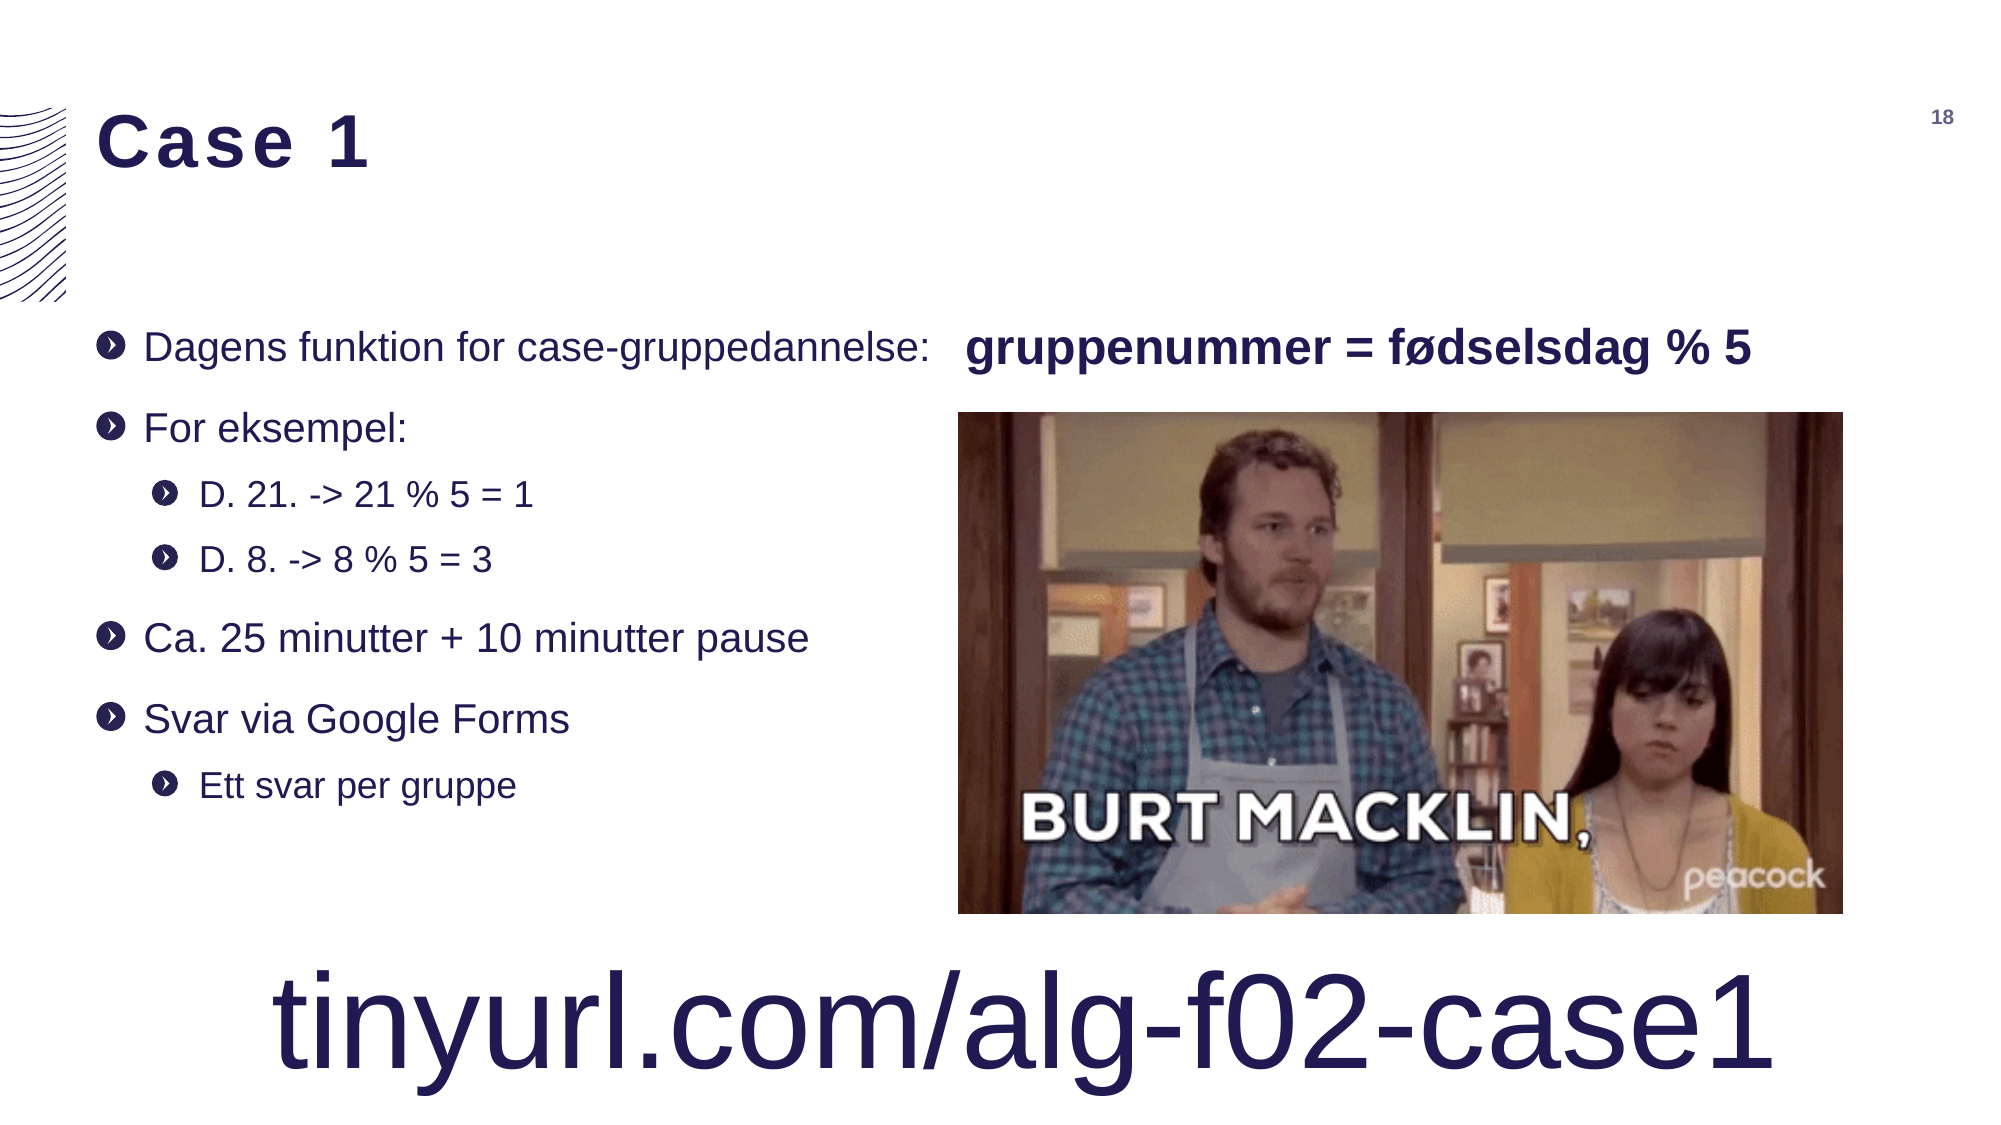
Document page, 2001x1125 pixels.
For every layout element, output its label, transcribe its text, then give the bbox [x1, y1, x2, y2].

title Case 1 [96, 60, 935, 302]
slide_number 18 [1860, 97, 1954, 135]
text_box gruppenummer = fødselsdag % 5 [965, 294, 1837, 412]
list Dagens funktion for case-gruppedannelse: For eksempel: D. 21. -> 21 % 5 = 1 D. 8. -> 8 % 5 = 3 Ca. 25 minutter + 10 minutter pause Svar via Google Forms Ett svar per gruppe [96, 302, 965, 947]
text_box tinyurl.com/alg-f02-case1 [143, 893, 1907, 1108]
picture [958, 412, 1843, 914]
